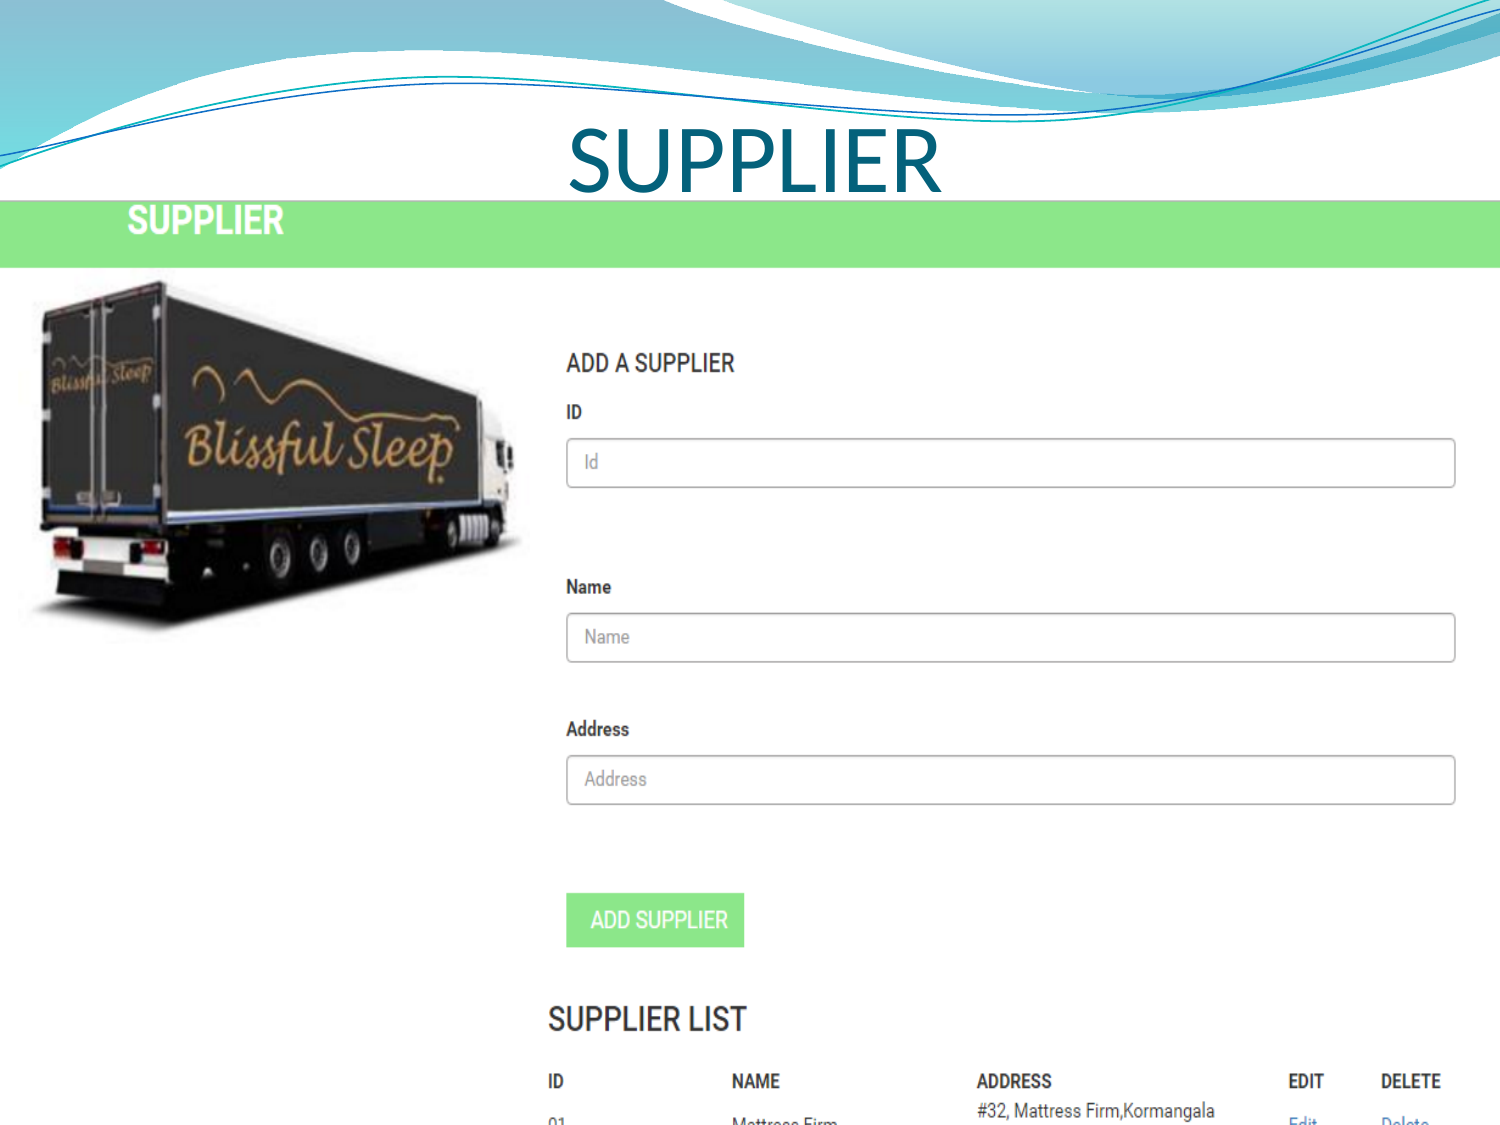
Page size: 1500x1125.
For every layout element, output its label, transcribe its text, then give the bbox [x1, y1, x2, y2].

title SUPPLIER [75, 87, 1438, 199]
picture [0, 199, 1500, 1125]
